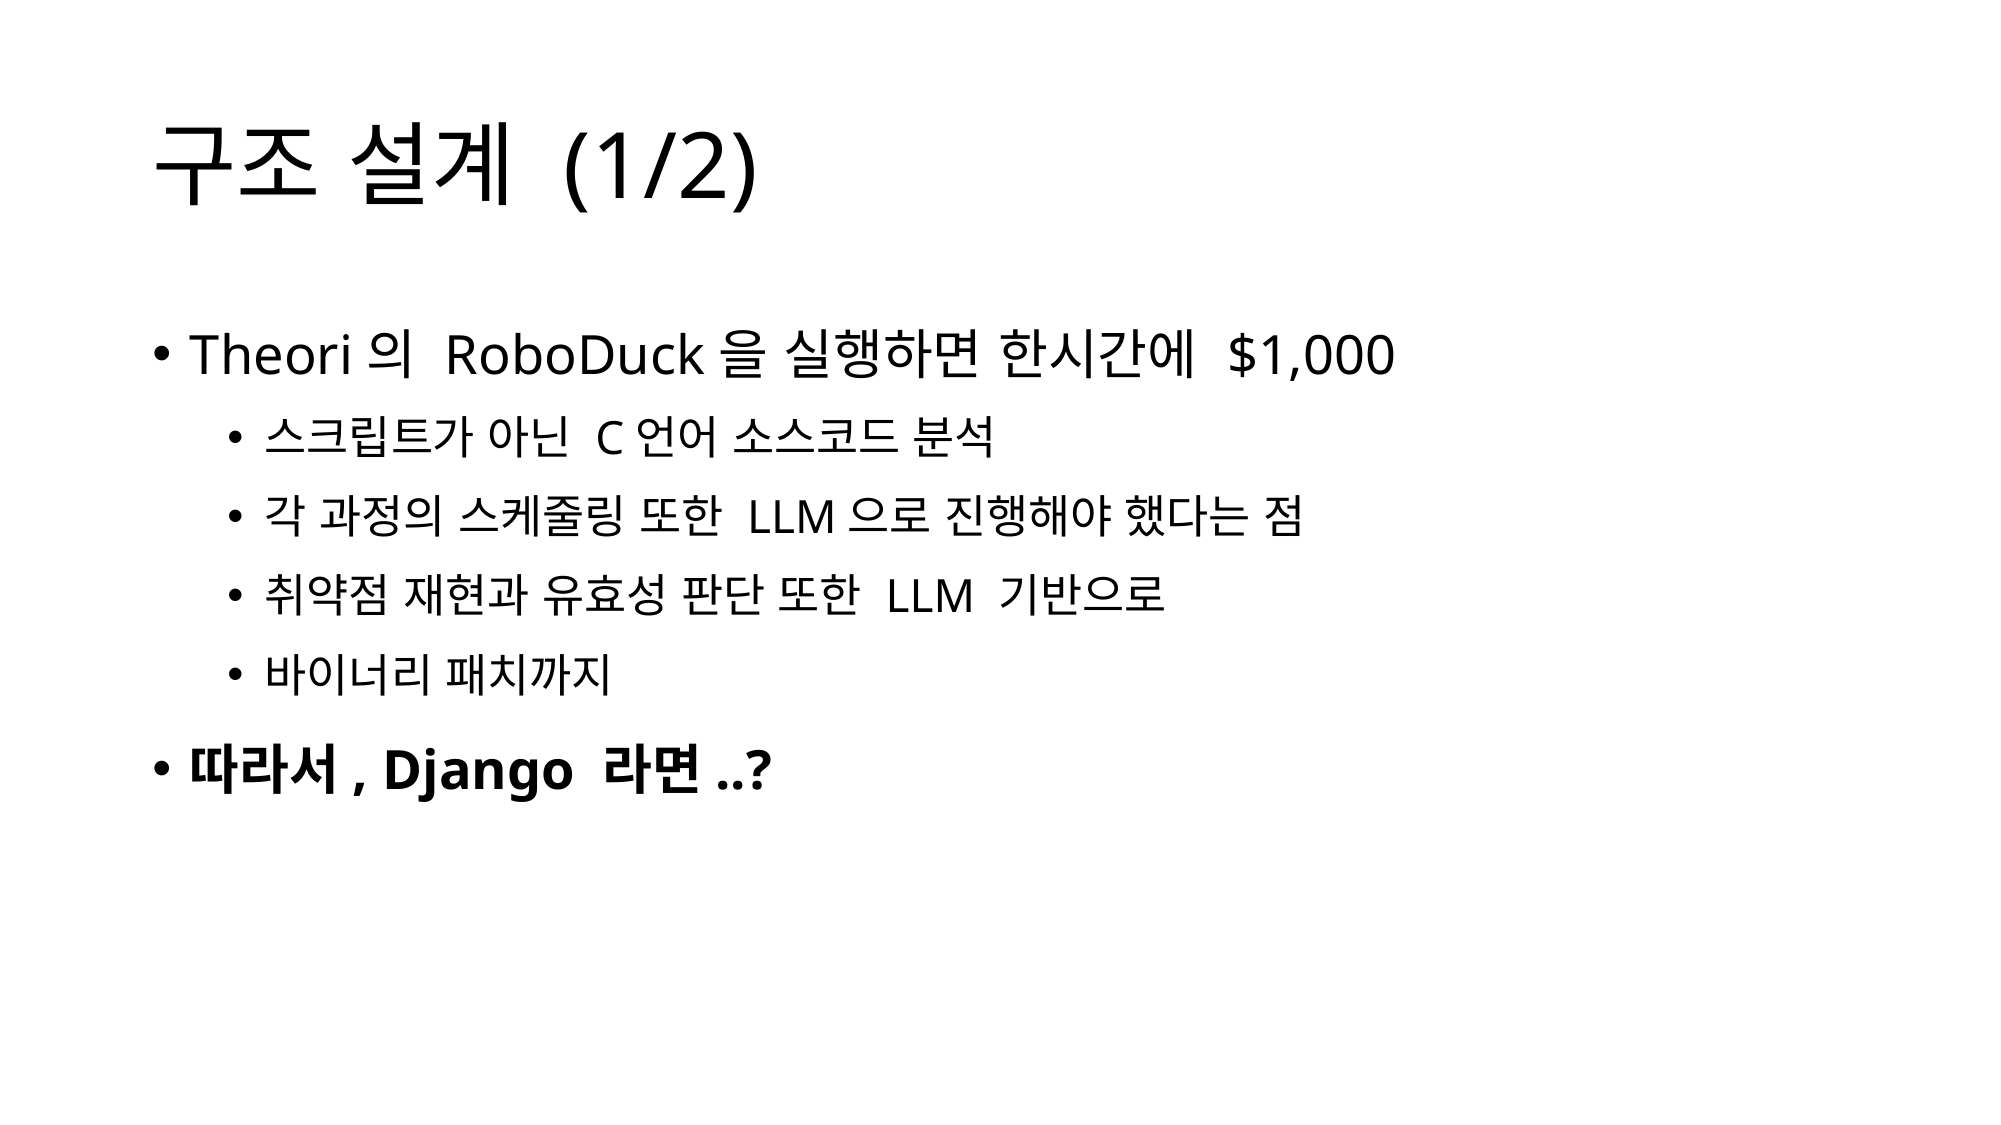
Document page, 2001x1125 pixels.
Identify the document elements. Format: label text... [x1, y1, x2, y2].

list Theori의 RoboDuck을 실행하면 한시간에 $1,000 스크립트가 아닌 C언어 소스코드 분석 각 과정의 스케줄링 또한 LLM으로 진행해야 했다는 점 취약점 재현과 유효성 판단 또한 LLM 기반으로 바이너리 패치까지 따라서, Django 라면..? [137, 299, 1863, 1014]
title 구조 설계 (1/2) [137, 59, 1863, 278]
